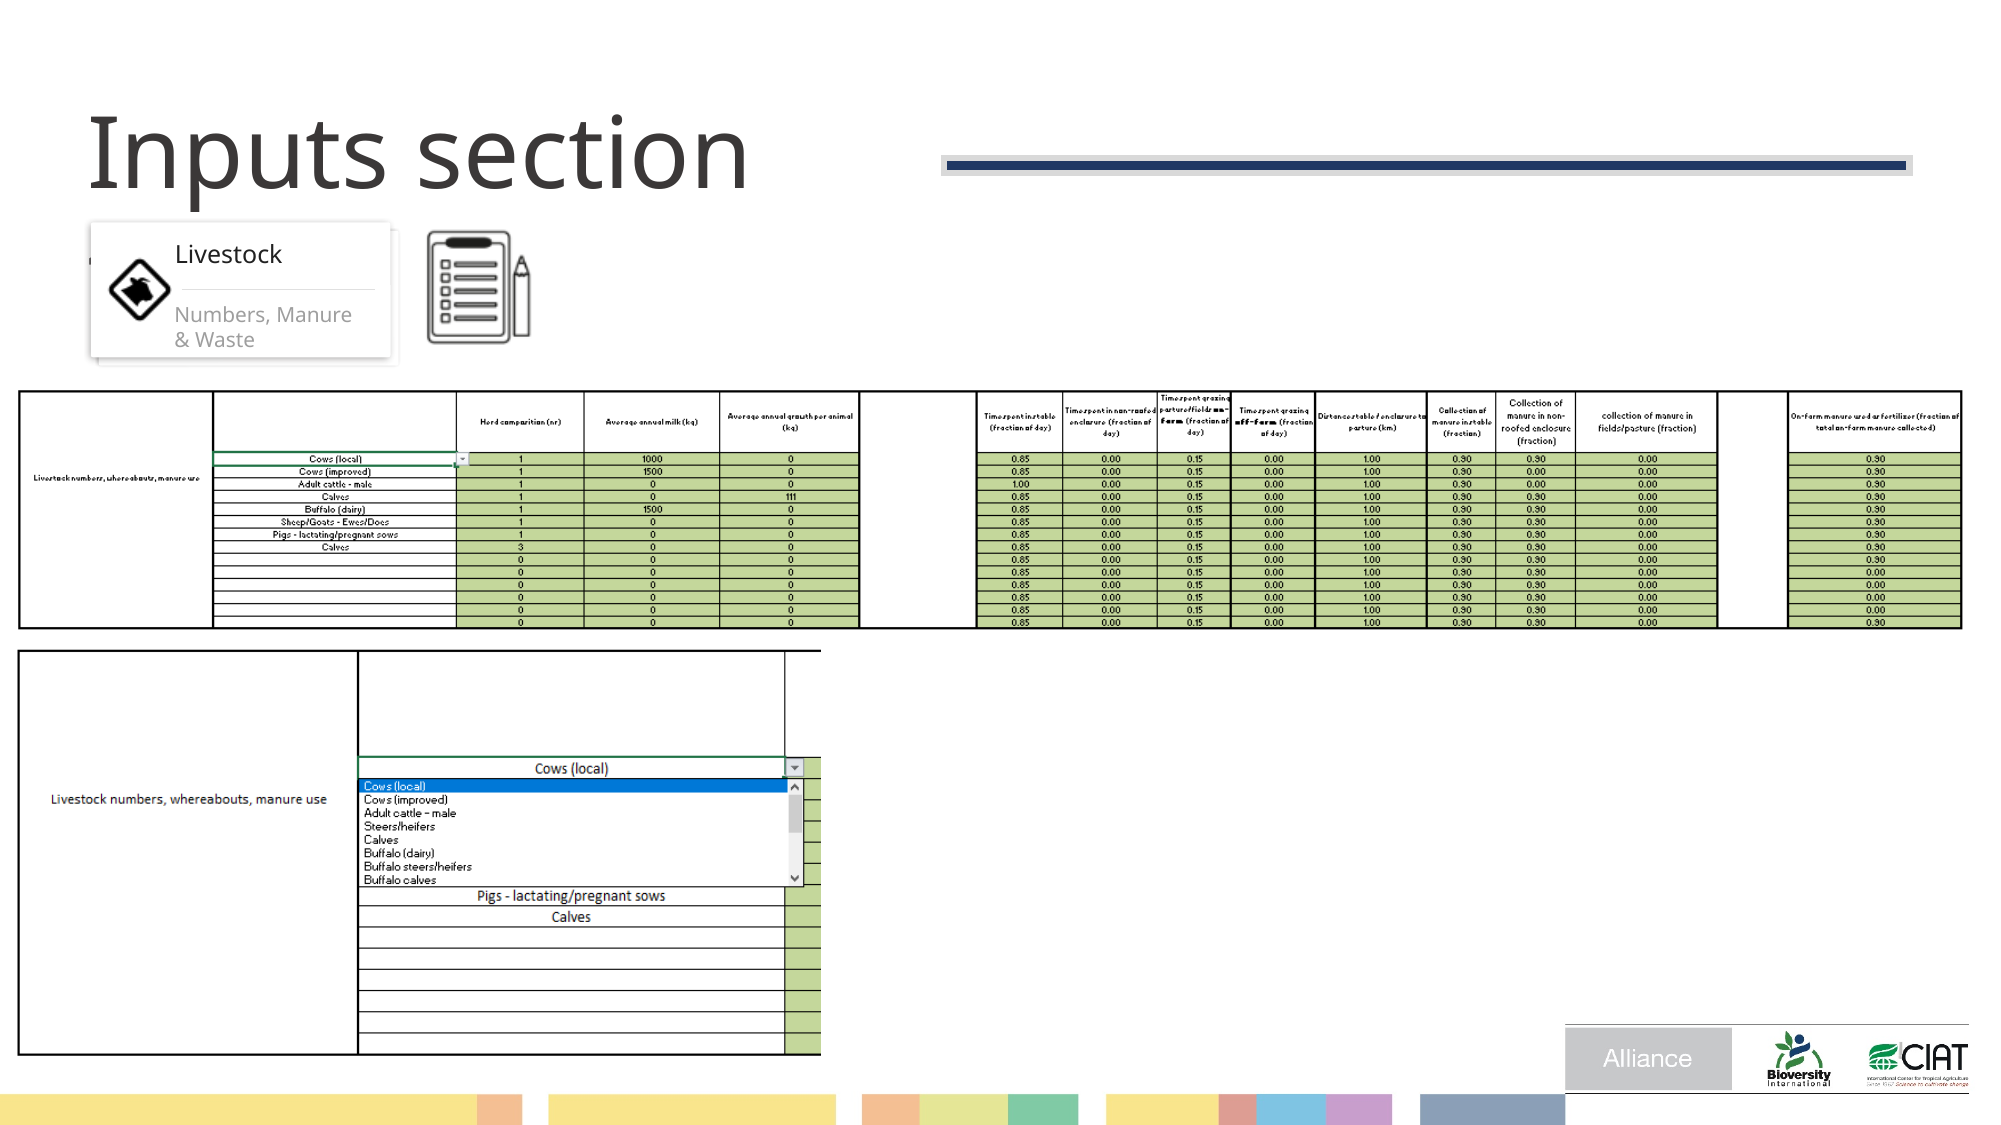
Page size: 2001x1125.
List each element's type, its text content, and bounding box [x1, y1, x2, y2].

text_box Inputs section two [72, 80, 944, 336]
text_box [944, 157, 1910, 174]
picture [0, 0, 2000, 1125]
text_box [90, 222, 433, 373]
